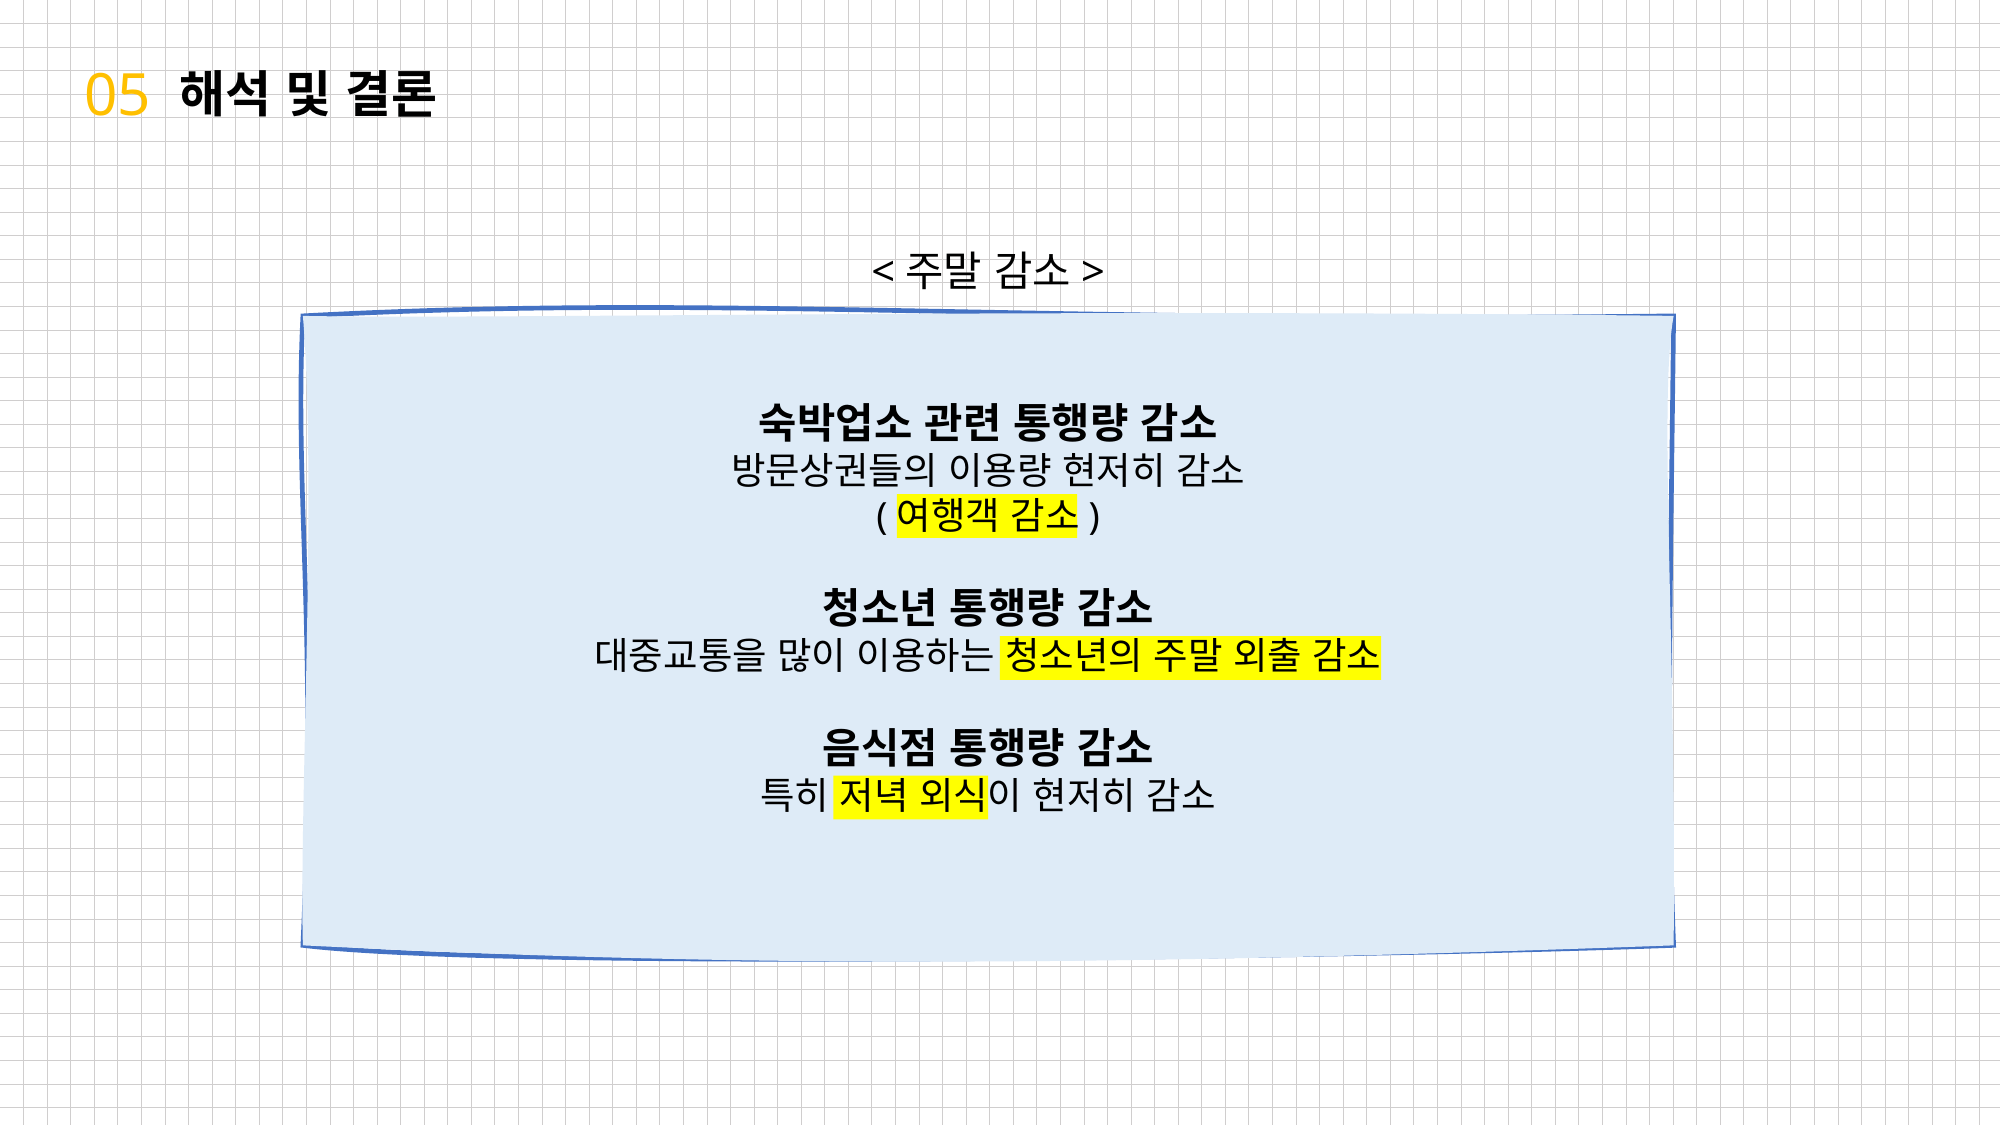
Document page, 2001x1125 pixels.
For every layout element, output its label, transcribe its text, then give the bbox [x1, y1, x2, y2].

text_box <주말 감소> [856, 236, 1120, 302]
text_box [299, 306, 1675, 962]
text_box 05 [69, 49, 166, 135]
text_box 해석 및 결론 [164, 55, 467, 130]
text_box 숙박업소 관련 통행량 감소 방문상권들의 이용량 현저히 감소 (여행객 감소) 청소년 통행량 감소 대중교통을 많이 이용하는 청소년의 주말 외출 감소 음식점 통행량 감소 특히 저녁 외식이 현저히 감소 [417, 389, 1559, 825]
